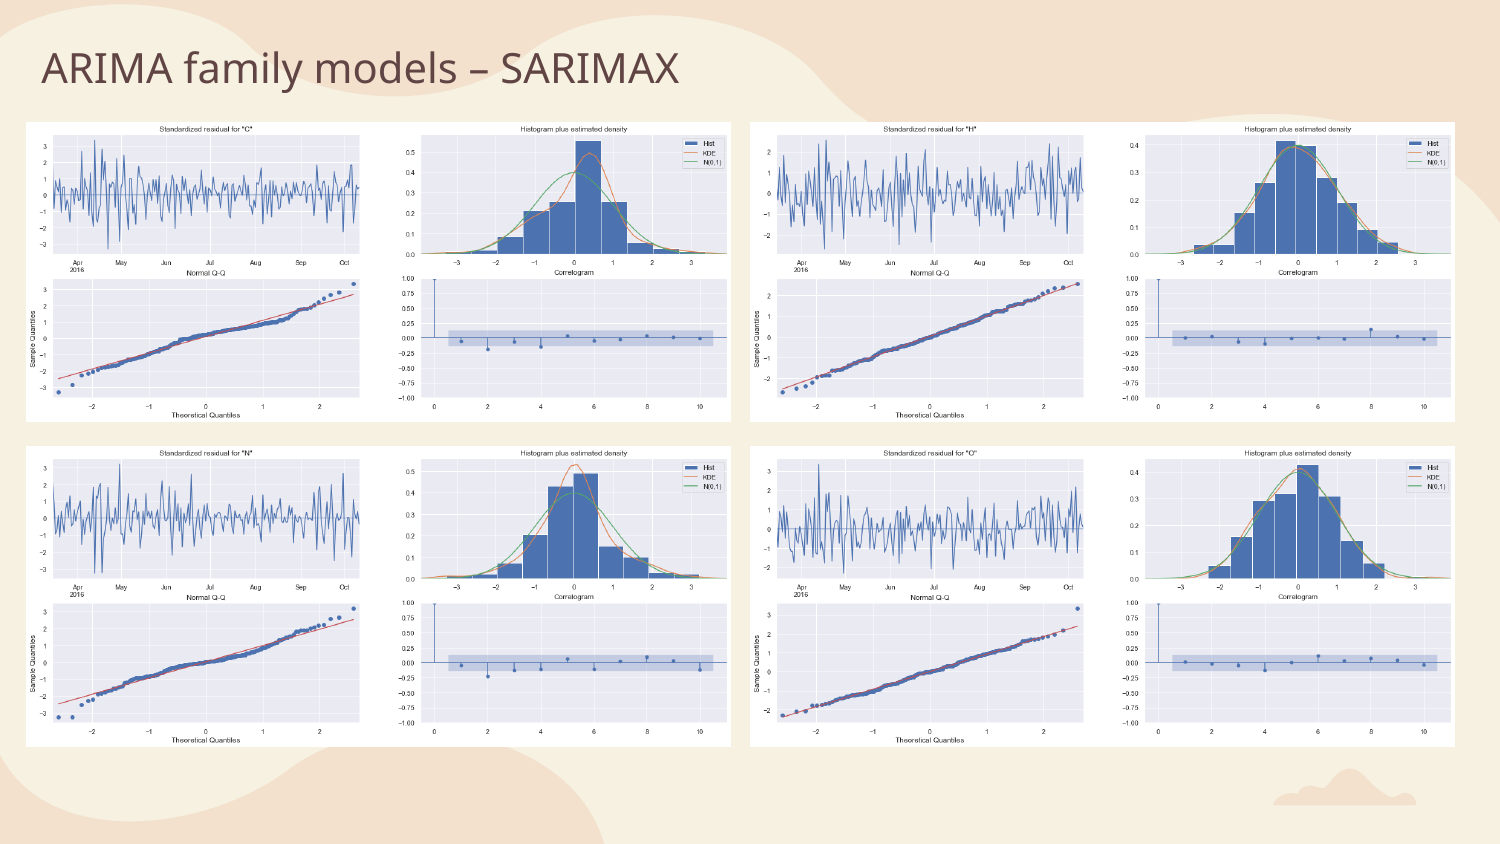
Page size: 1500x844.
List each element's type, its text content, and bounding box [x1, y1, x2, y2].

picture [26, 121, 731, 422]
picture [26, 446, 731, 747]
picture [749, 446, 1455, 747]
picture [749, 121, 1455, 422]
title ARIMA family models – SARIMAX [26, 26, 716, 98]
